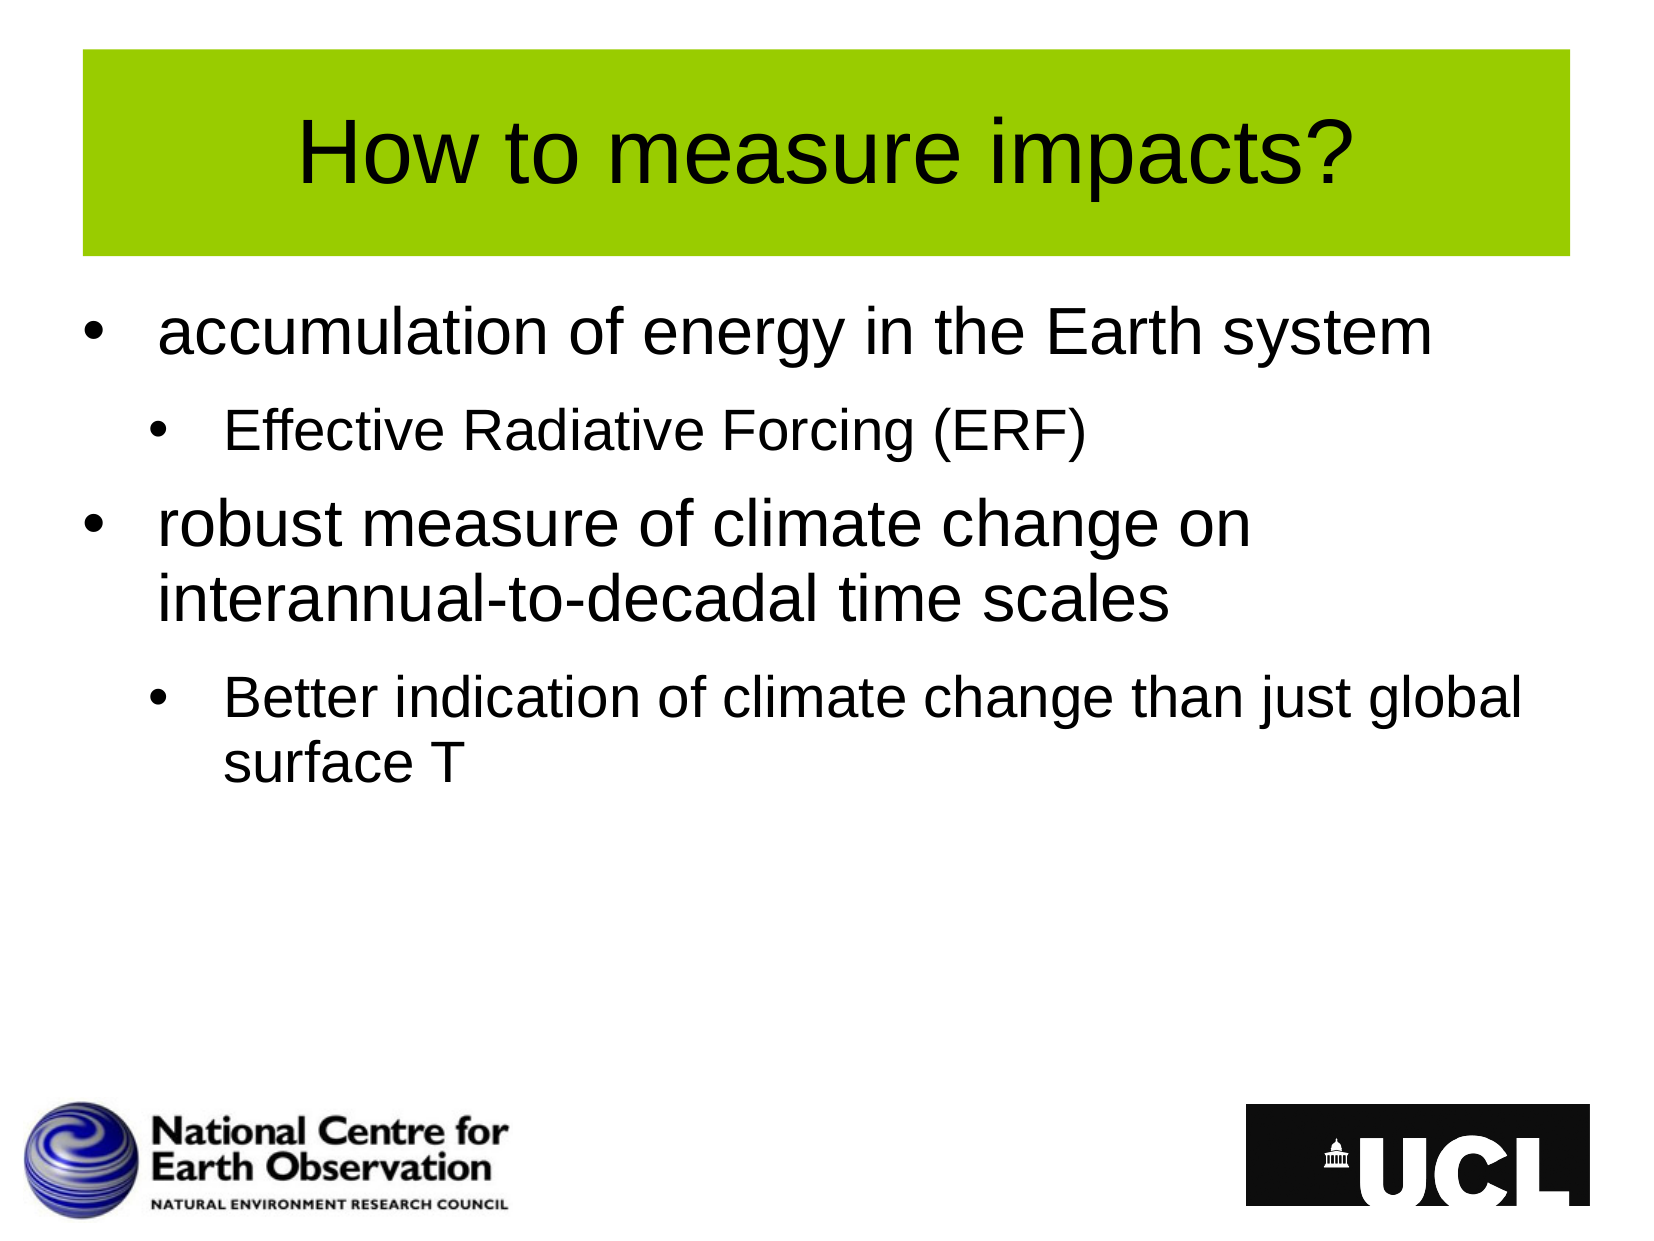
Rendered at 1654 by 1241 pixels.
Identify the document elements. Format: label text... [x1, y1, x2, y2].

picture [23, 1097, 513, 1223]
list accumulation of energy in the Earth system Effective Radiative Forcing (ERF) robust measure of climate change on interannual-to-decadal time scales Better indication of climate change than just global surface T [82, 289, 1571, 1109]
picture [1246, 1104, 1590, 1206]
title How to measure impacts? [82, 49, 1571, 257]
